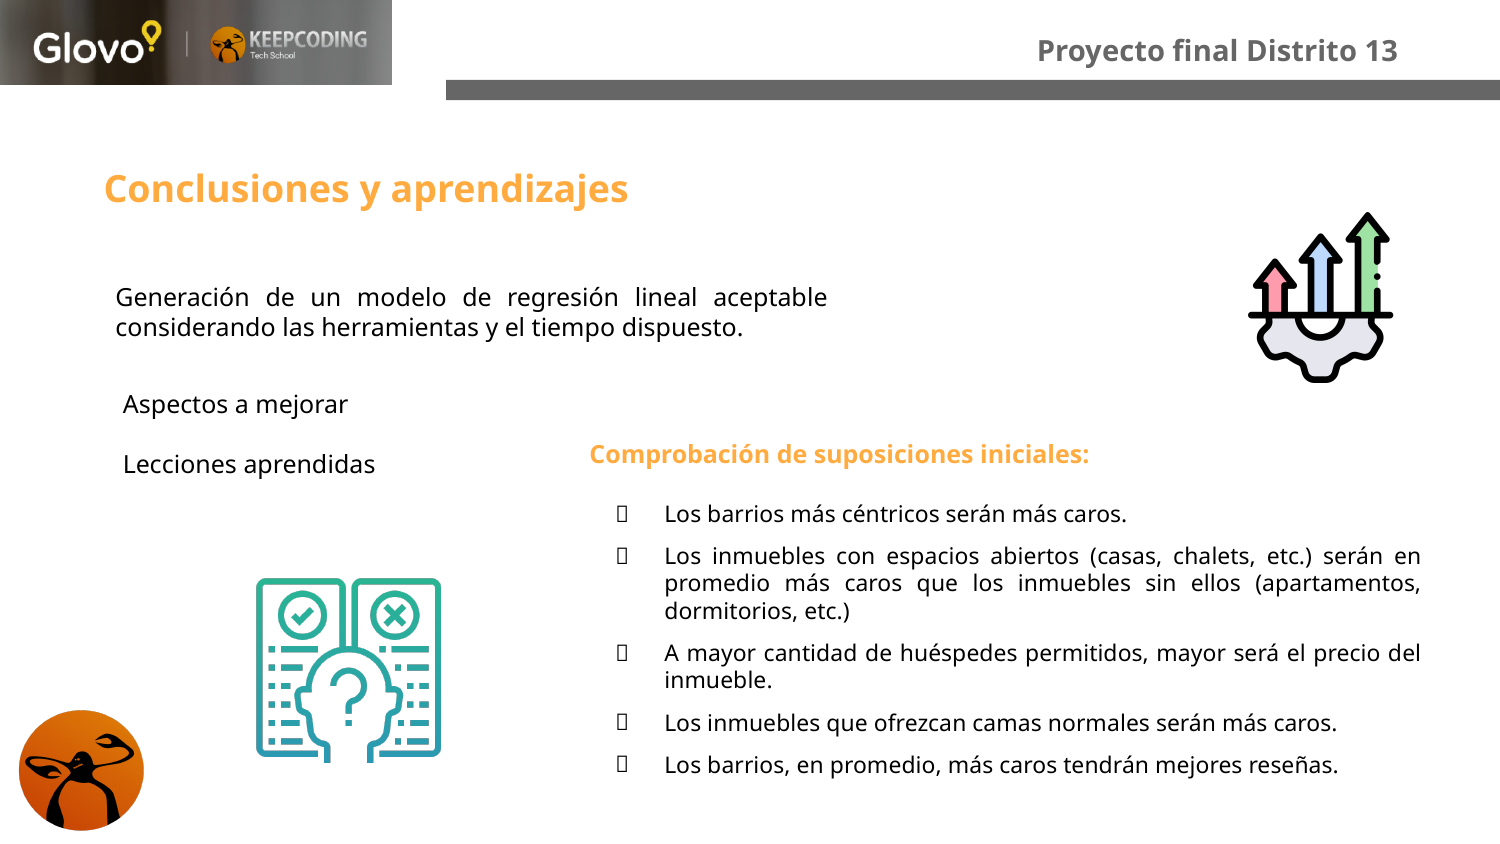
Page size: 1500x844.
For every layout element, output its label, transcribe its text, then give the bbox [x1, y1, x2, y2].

text_box [446, 79, 1500, 101]
text_box Generación de un modelo de regresión lineal aceptable considerando las herramientas y el tiempo dispuesto. [100, 266, 844, 357]
text_box Comprobación de suposiciones iniciales: Los barrios más céntricos serán más caros. Los inmuebles con espacios abiertos (casas, chalets, etc.) serán en promedio más caros que los inmuebles sin ellos (apartamentos, dormitorios, etc.) A mayor cantidad de huéspedes permitidos, mayor será el precio del inmueble. Los inmuebles que ofrezcan camas normales serán más caros. Los barrios, en promedio, más caros tendrán mejores reseñas. [574, 423, 1438, 793]
picture [1234, 211, 1406, 383]
text_box Conclusiones y aprendizajes [88, 150, 1189, 225]
picture [249, 572, 447, 770]
picture [0, 0, 392, 85]
text_box Aspectos a mejorar Lecciones aprendidas [107, 373, 563, 524]
text_box Proyecto final Distrito 13 [498, 17, 1421, 83]
picture [0, 676, 238, 844]
